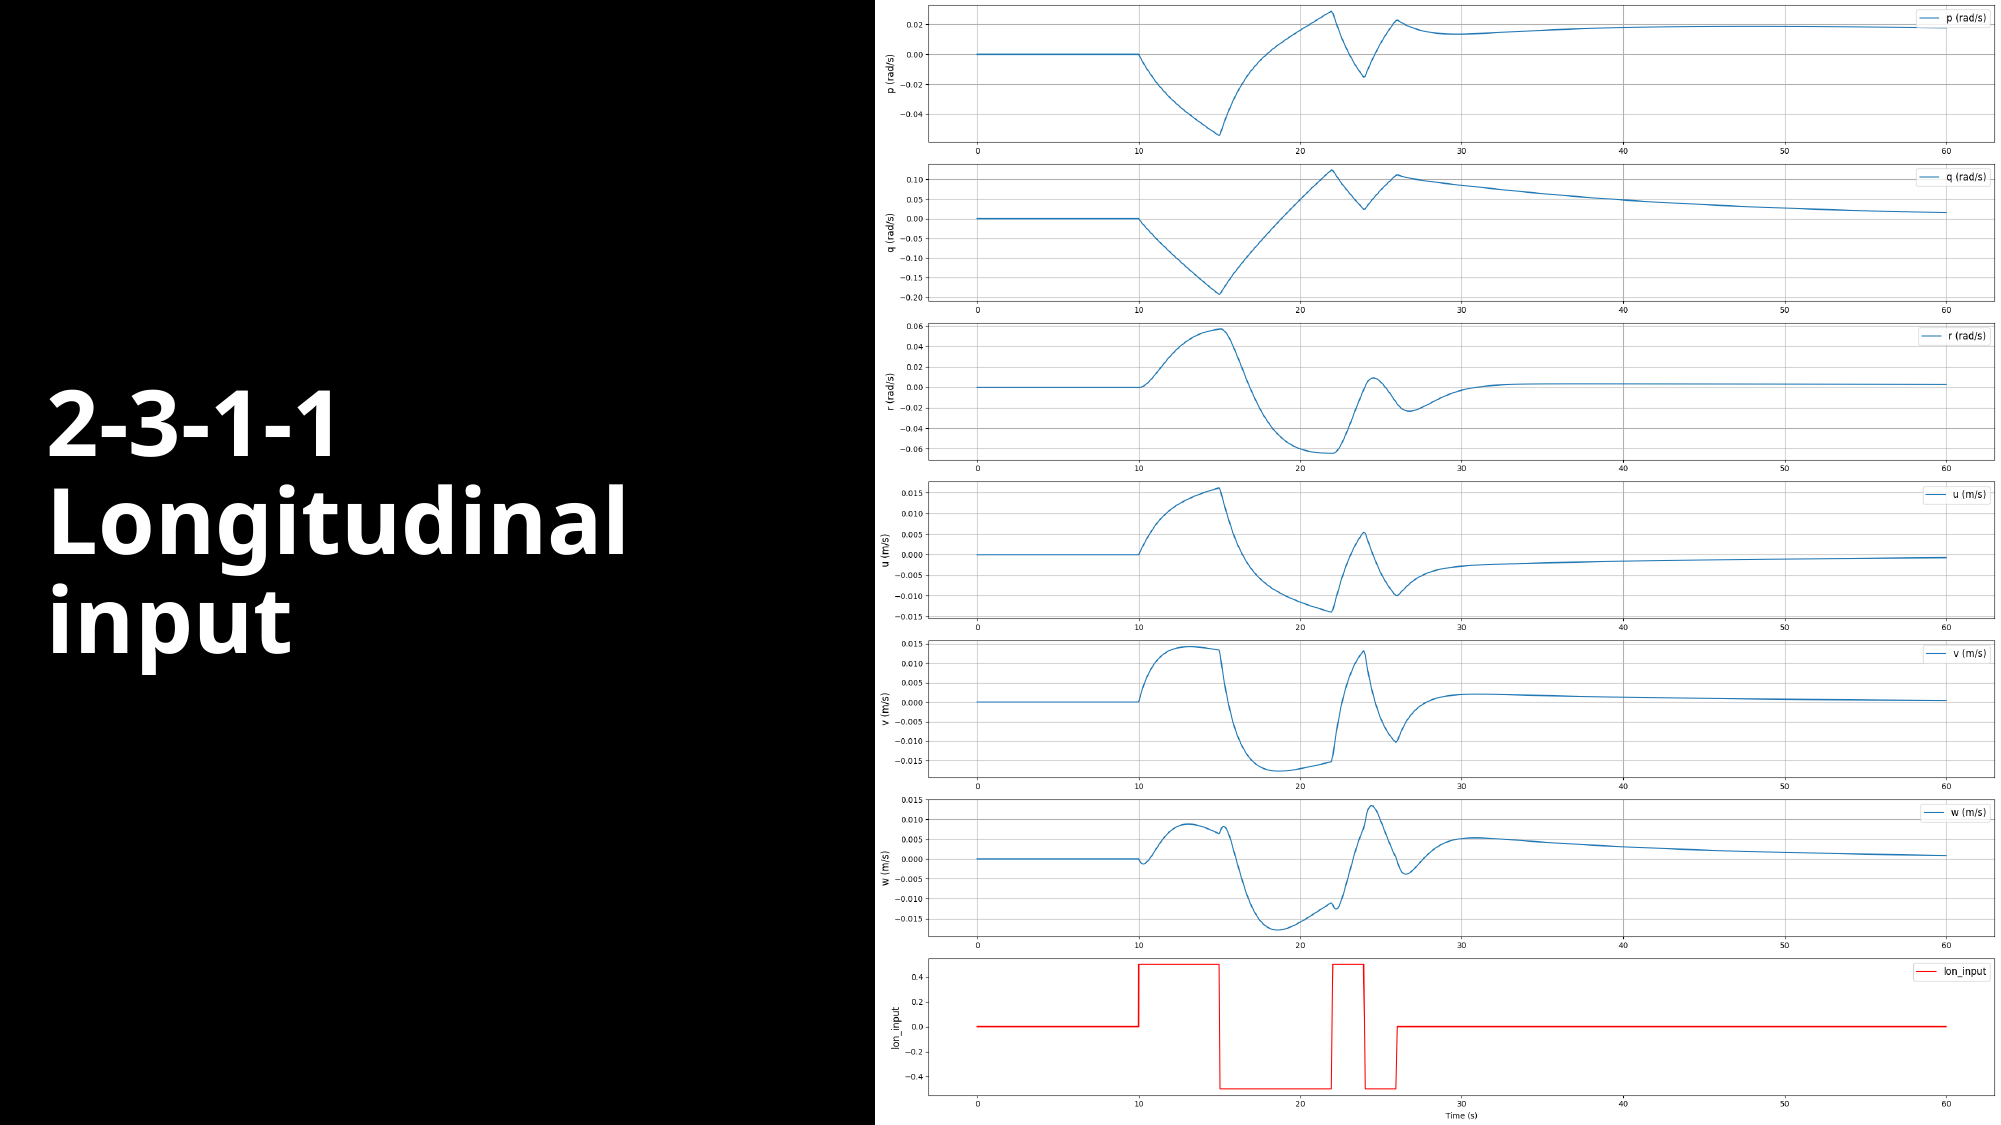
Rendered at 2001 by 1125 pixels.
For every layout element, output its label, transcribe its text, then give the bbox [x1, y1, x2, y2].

picture [874, 0, 2000, 1125]
title 2-3-1-1 Longitudinal input [31, 416, 850, 635]
